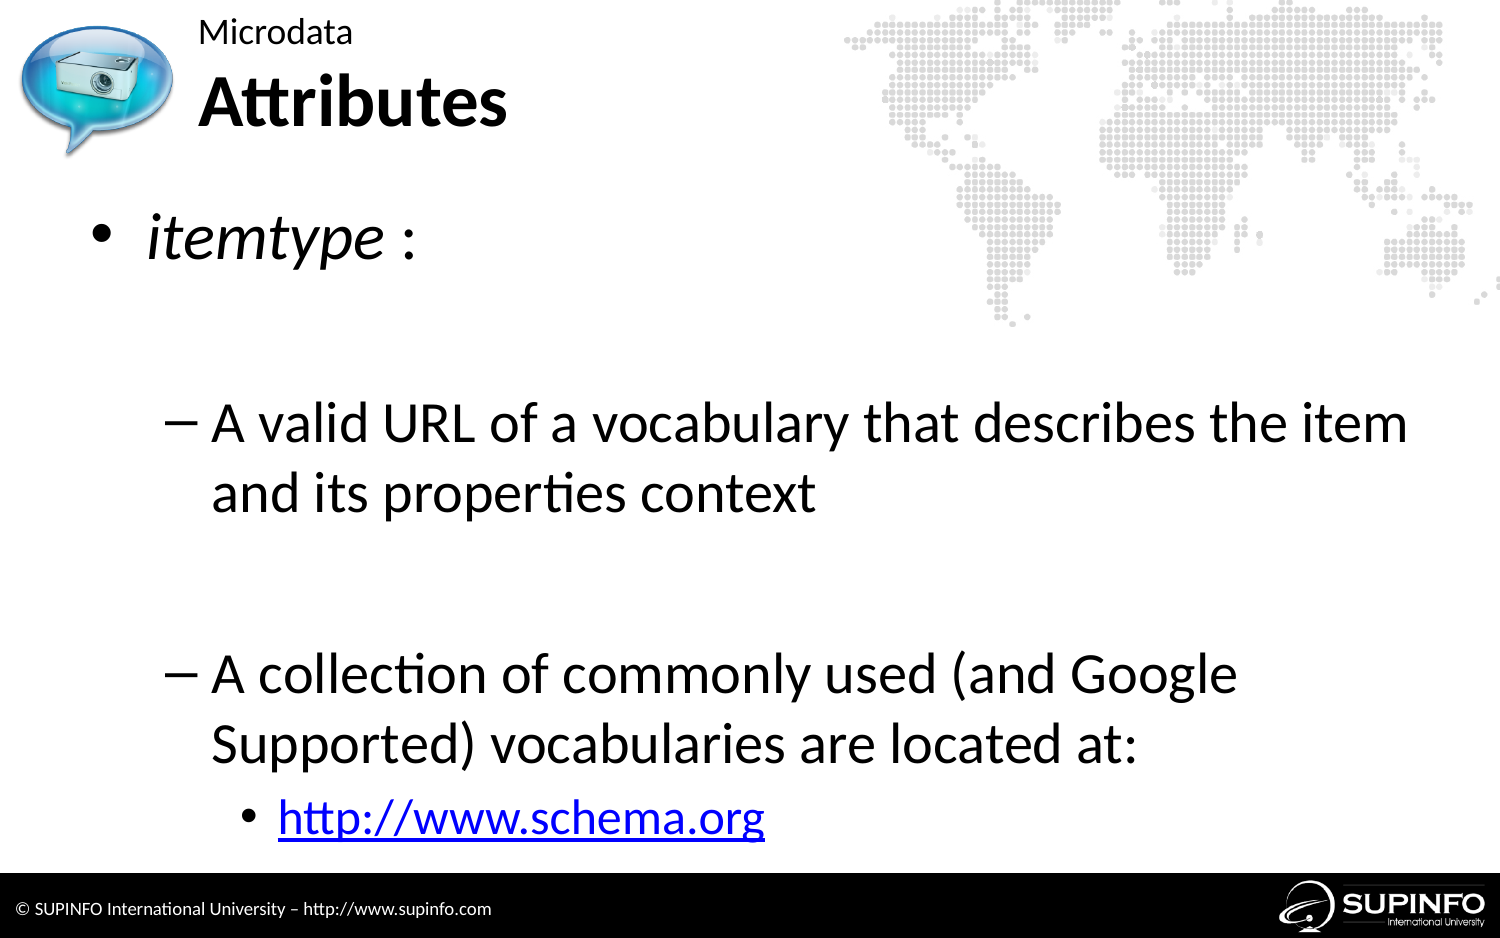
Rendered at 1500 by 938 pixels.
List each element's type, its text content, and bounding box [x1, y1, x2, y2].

list itemtype : A valid URL of a vocabulary that describes the item and its properties context A collection of commonly used (and Google Supported) vocabularies are located at: http://www.schema.org [74, 184, 1460, 859]
picture [844, 0, 1500, 327]
picture [1269, 870, 1494, 938]
text_box Attributes [183, 56, 1459, 138]
text_box Microdata [183, 0, 1459, 56]
picture [17, 19, 179, 162]
